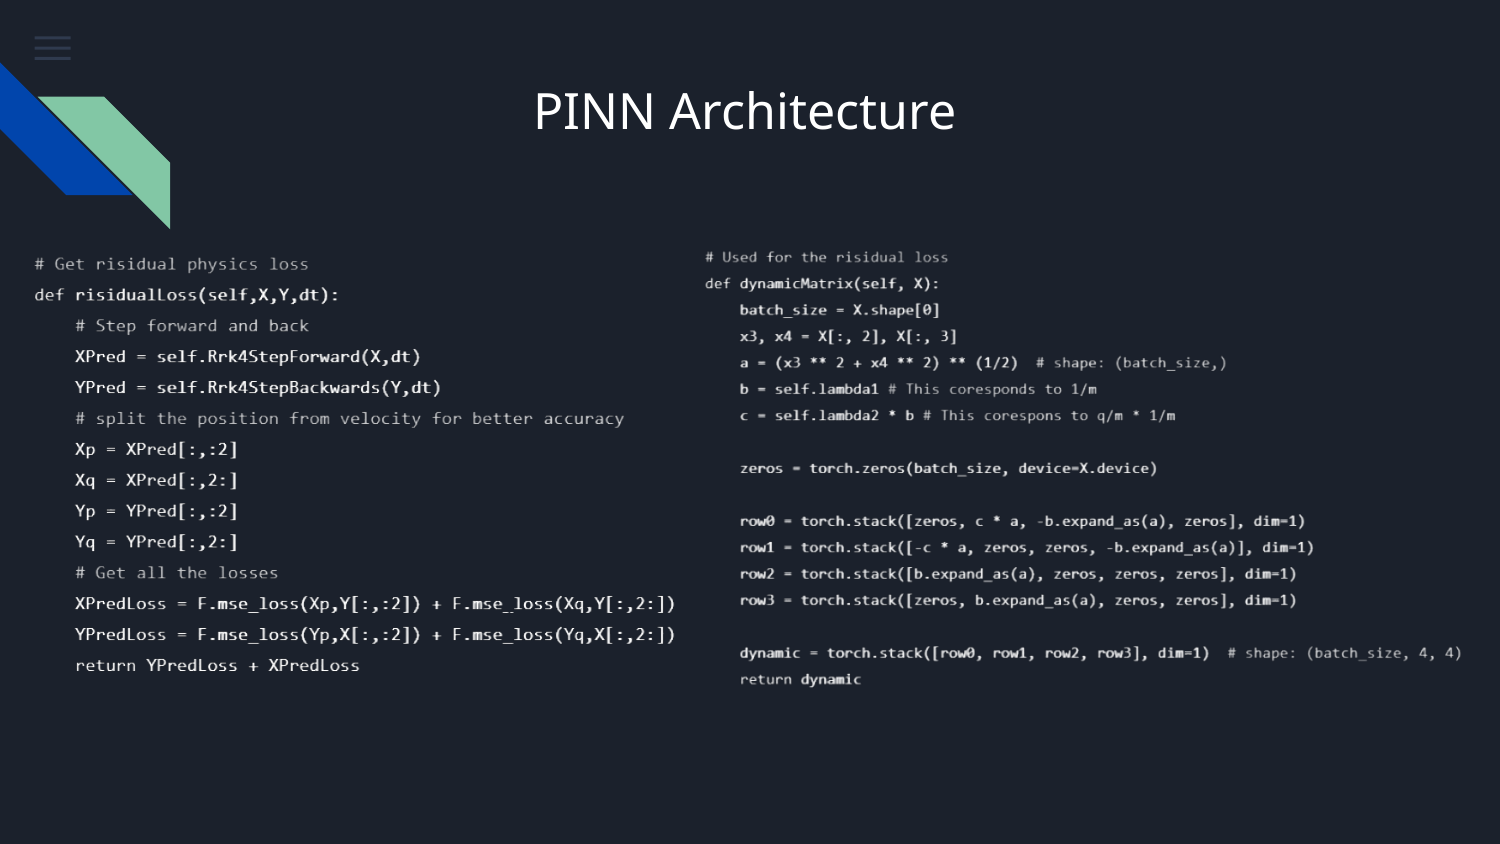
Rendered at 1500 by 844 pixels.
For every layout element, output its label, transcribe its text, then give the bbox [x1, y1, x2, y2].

picture [24, 239, 1476, 698]
title PINN Architecture [167, 64, 1323, 215]
